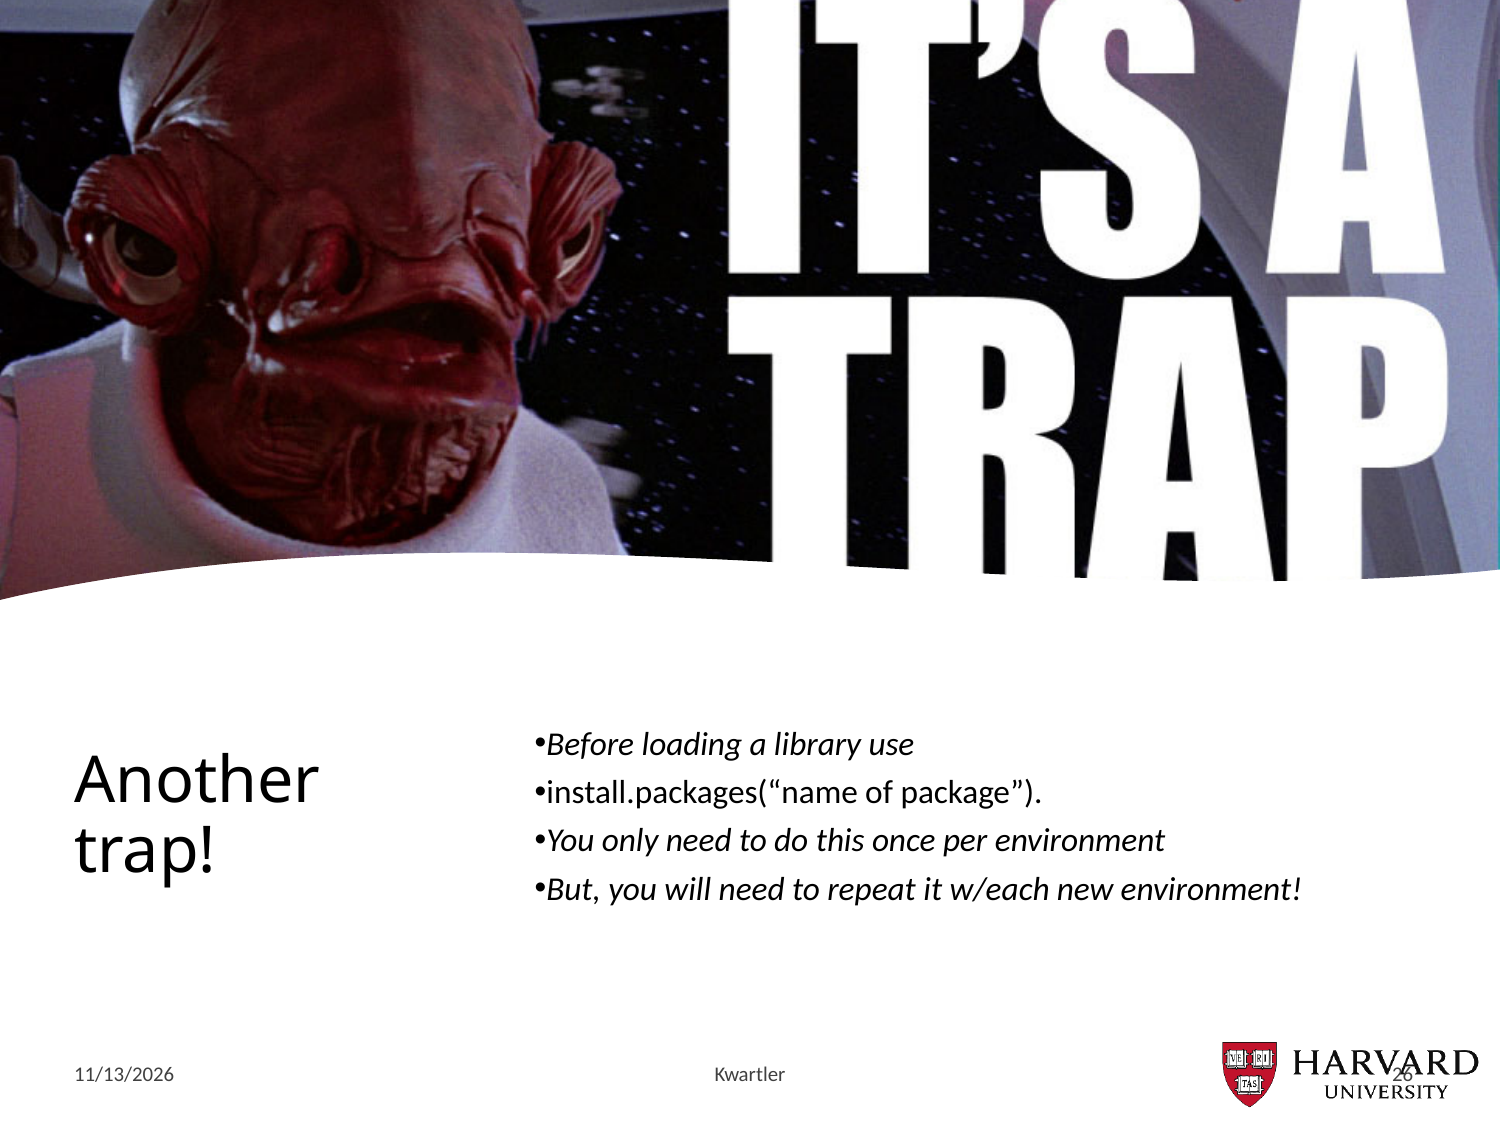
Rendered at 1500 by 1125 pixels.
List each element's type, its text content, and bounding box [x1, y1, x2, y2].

picture [0, 0, 1500, 600]
title Another trap! [59, 615, 464, 1018]
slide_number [59, 1042, 397, 1103]
footer Kwartler [496, 1042, 1004, 1103]
slide_number 26 [1090, 1042, 1429, 1103]
text_box Before loading a library use install.packages(“name of package”). You only need to do this once per environment But, you will need to repeat it w/each new environment! [519, 615, 1441, 1018]
picture [1200, 1024, 1500, 1125]
